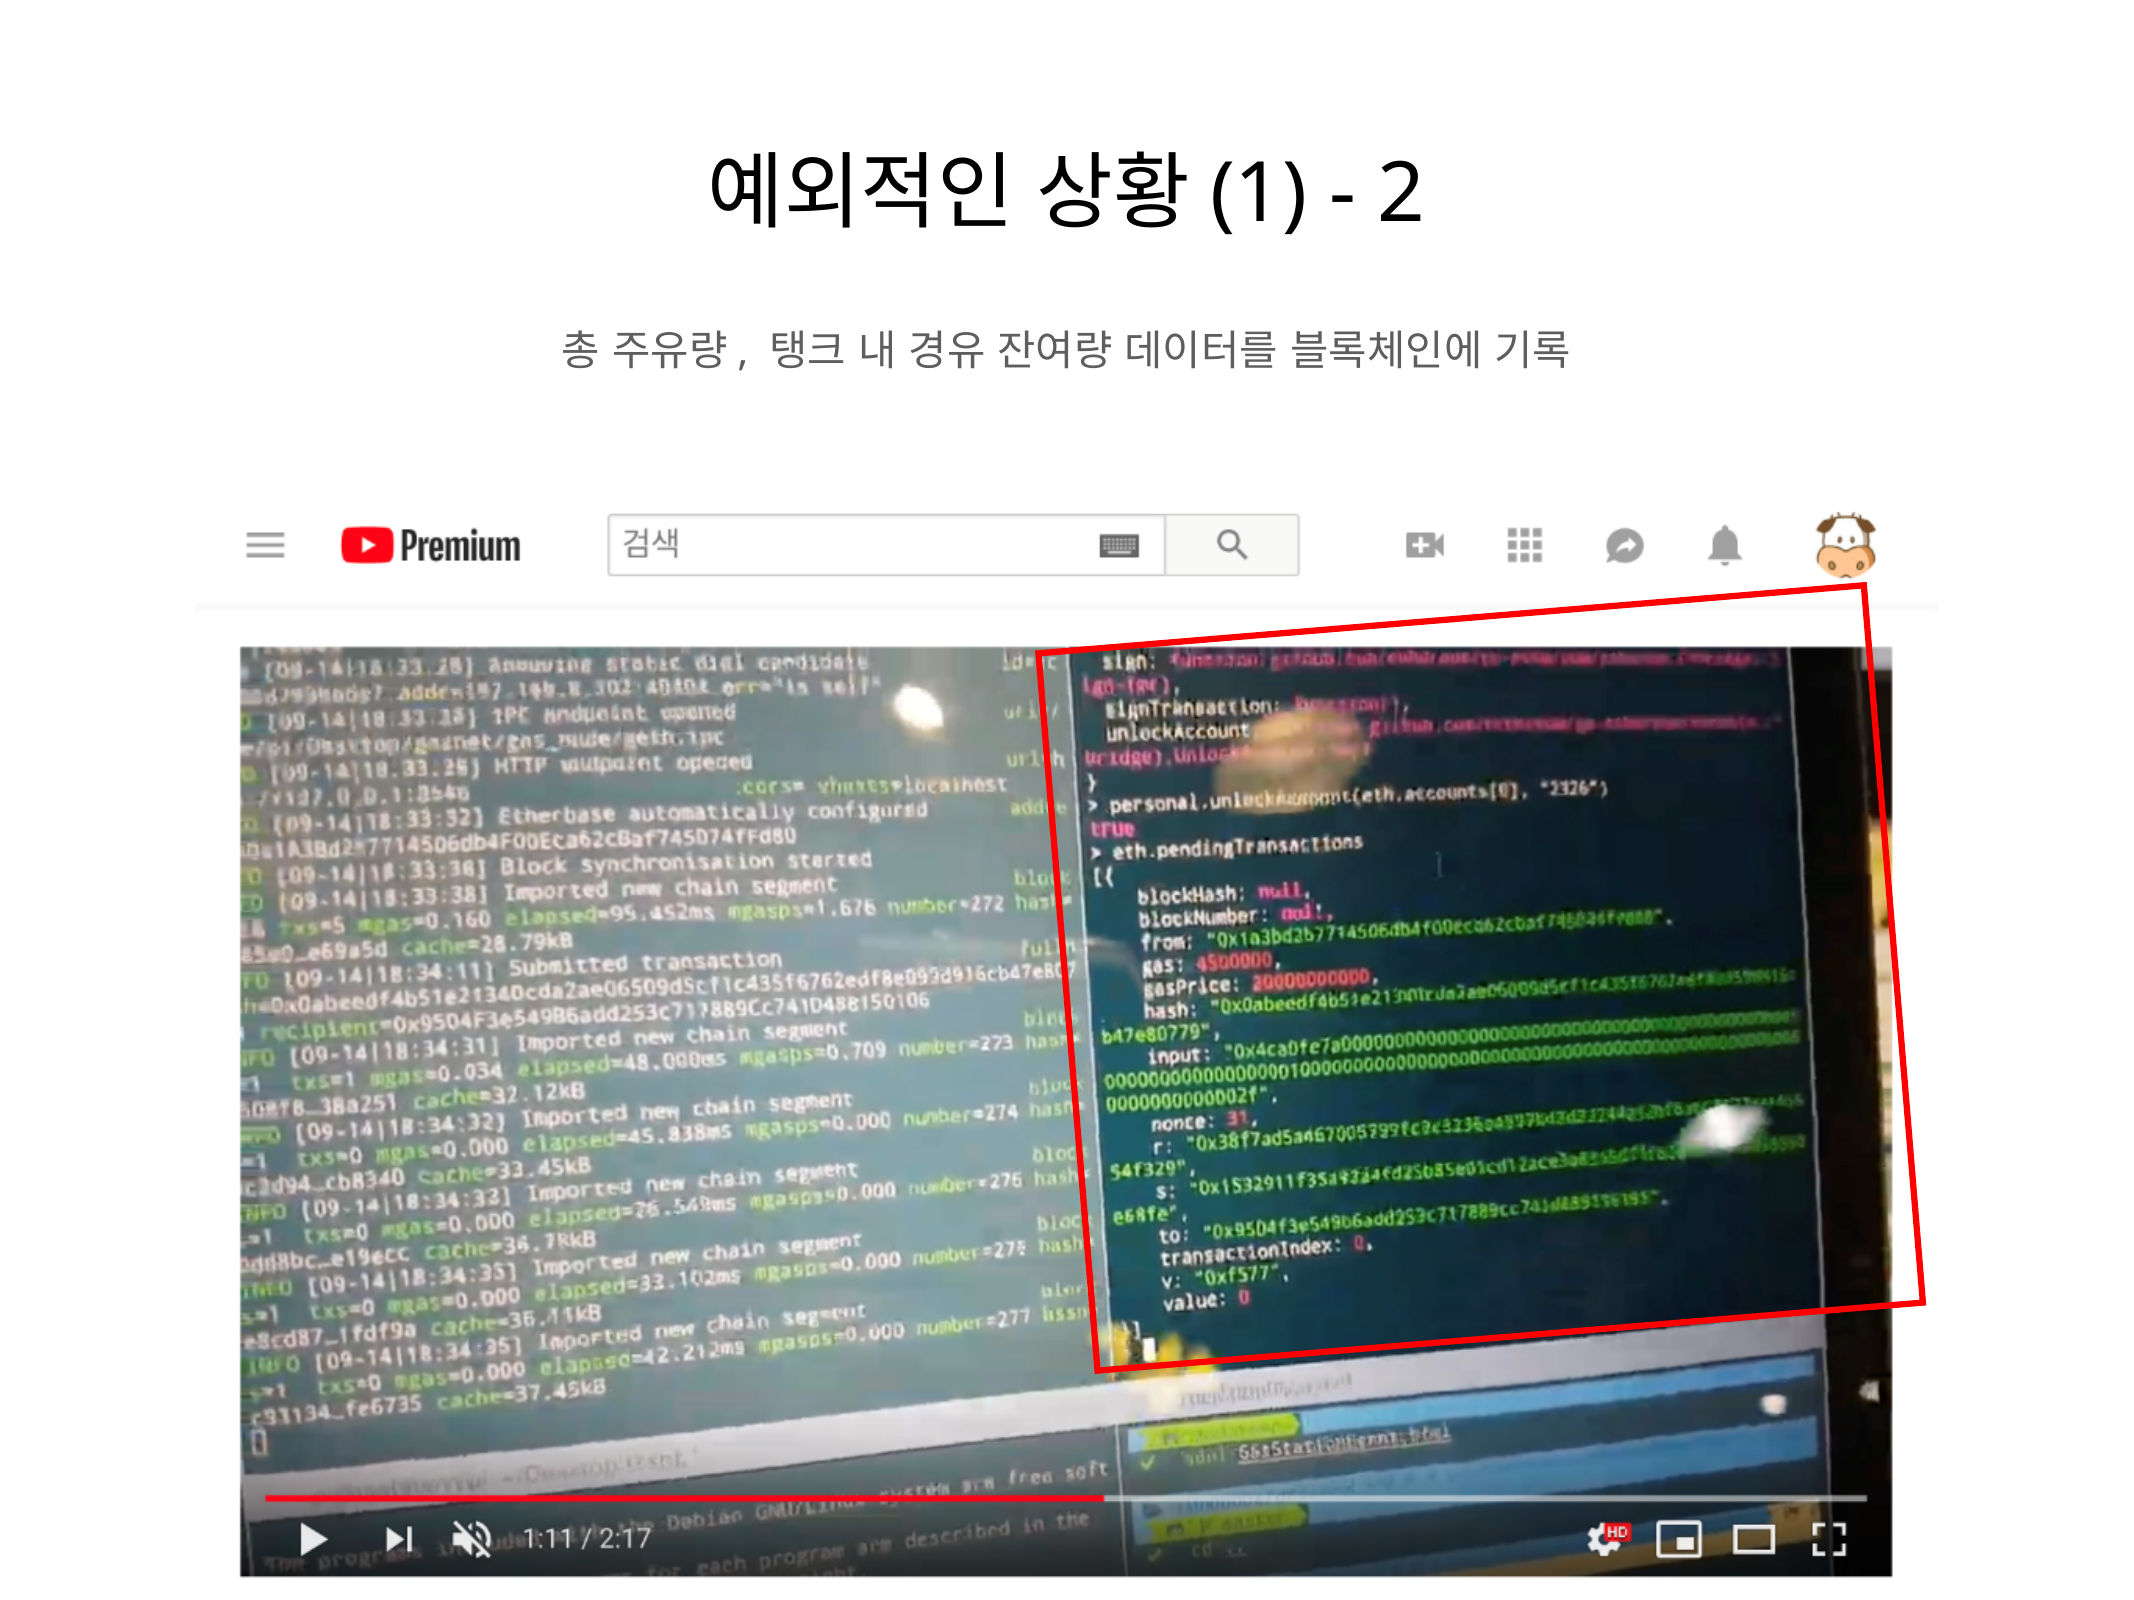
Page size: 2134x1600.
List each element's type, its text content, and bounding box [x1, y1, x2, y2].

text_box 예외적인 상황(1) - 2 [208, 102, 1925, 263]
picture [195, 489, 1938, 1600]
text_box 총 주유량, 탱크 내 경유 잔여량 데이터를 블록체인에 기록 [208, 263, 1925, 435]
